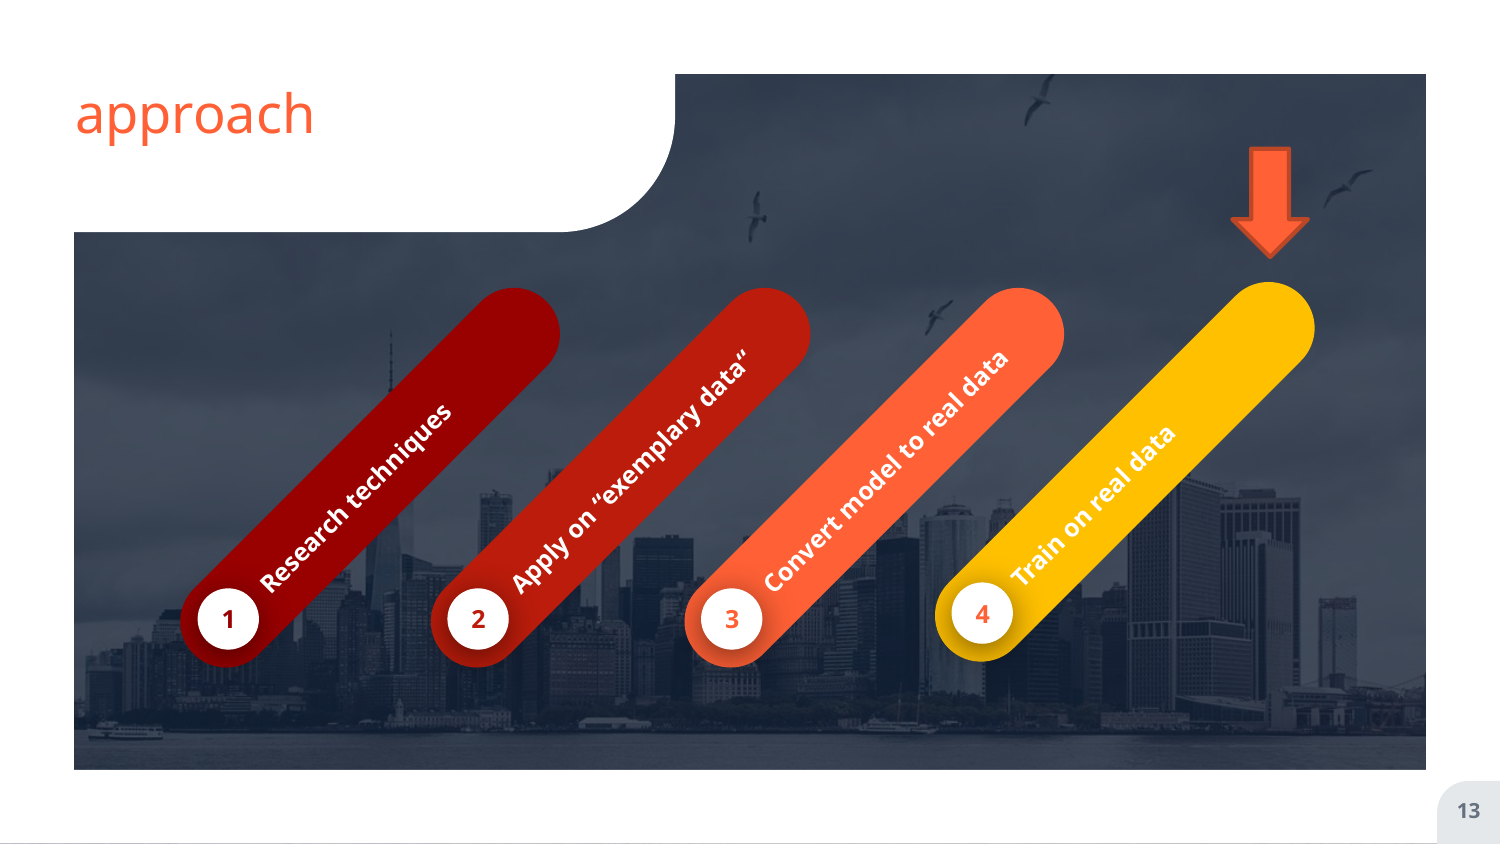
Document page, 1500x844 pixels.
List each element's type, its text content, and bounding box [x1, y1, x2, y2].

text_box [371, 429, 623, 650]
text_box Train on real data [1120, 297, 1298, 513]
text_box [1230, 146, 1310, 260]
title approach [75, 0, 596, 233]
slide_number 13 [1437, 780, 1500, 844]
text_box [120, 429, 370, 650]
text_box [1103, 281, 1315, 534]
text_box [624, 429, 1124, 650]
